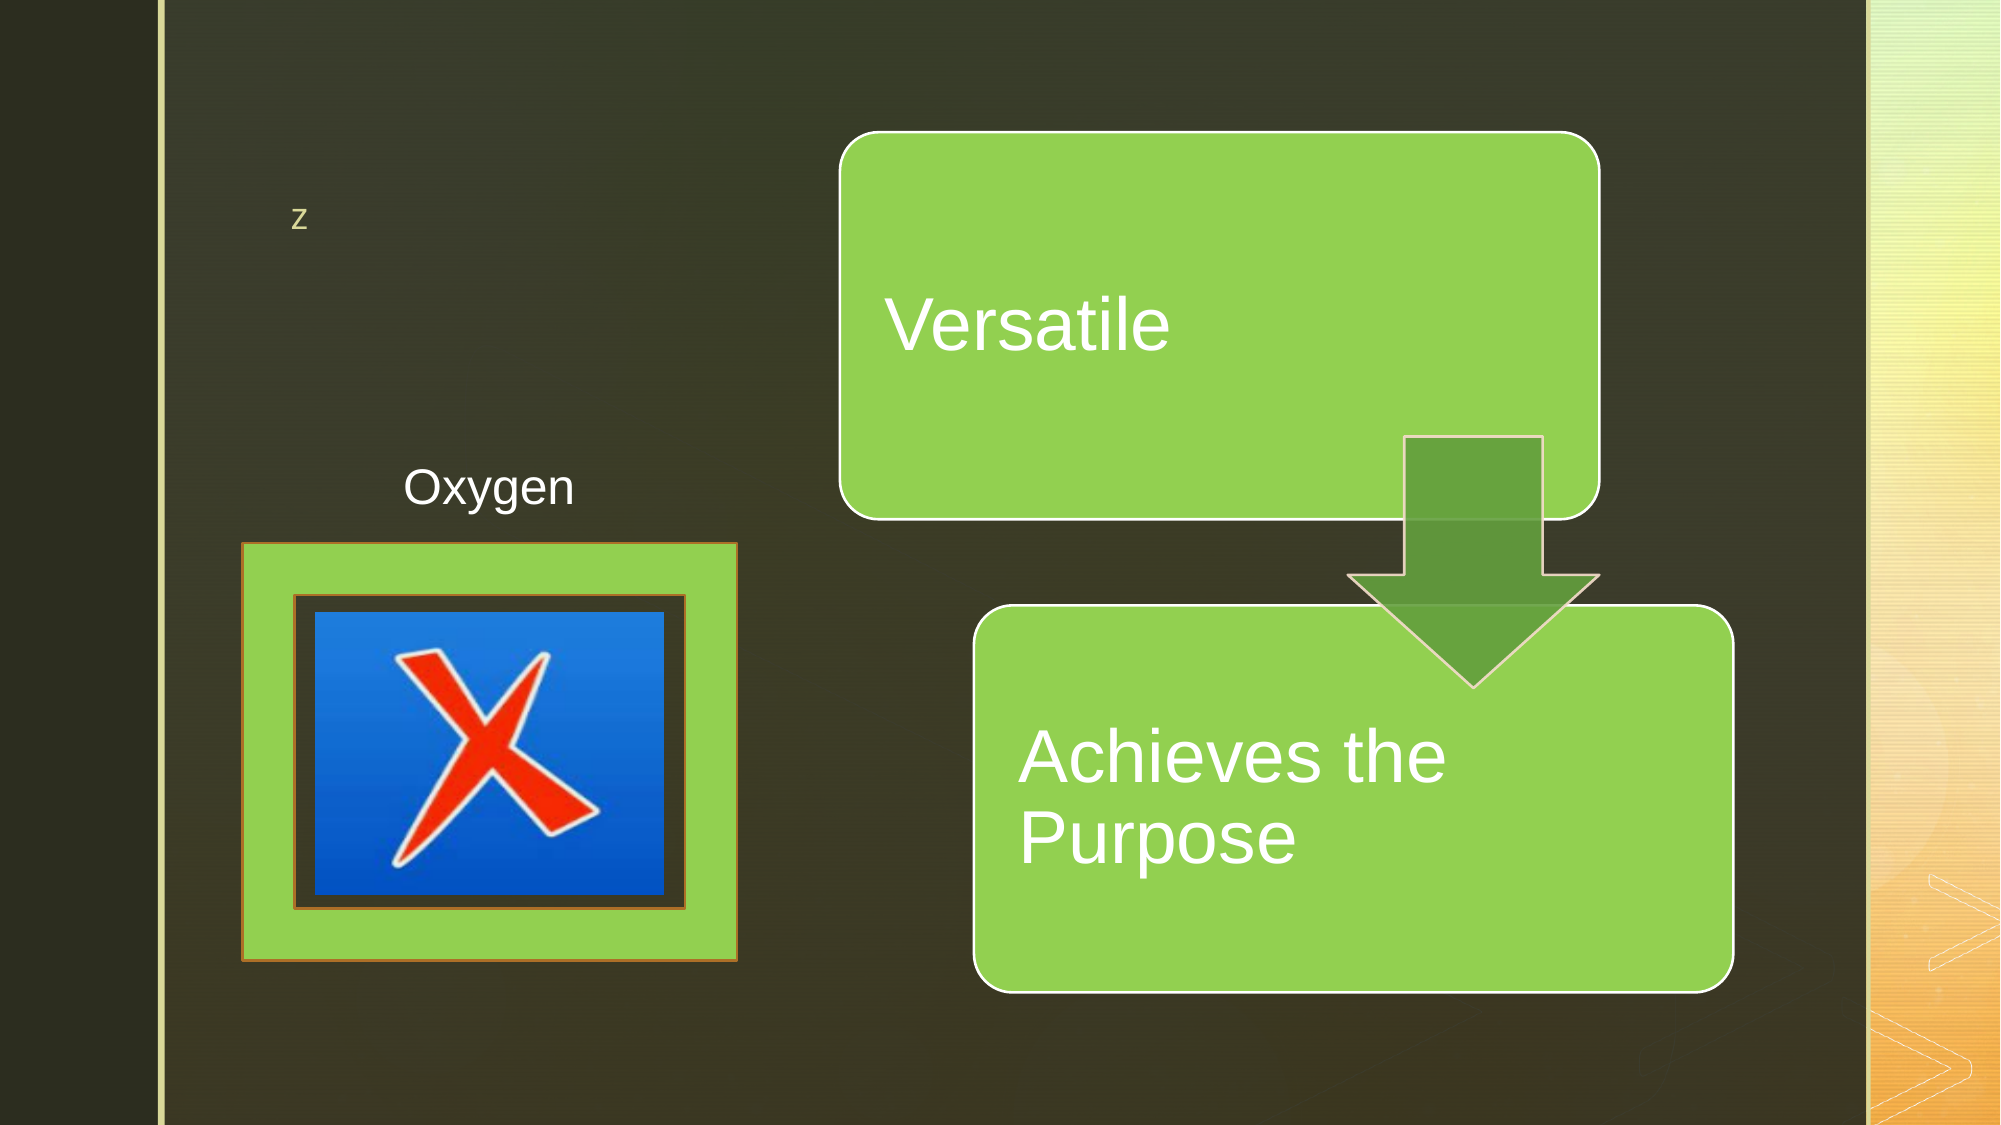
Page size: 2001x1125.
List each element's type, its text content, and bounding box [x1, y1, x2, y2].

text_box [241, 542, 738, 962]
title Oxygen [388, 210, 826, 523]
picture [315, 612, 664, 895]
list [839, 131, 1734, 993]
picture [1871, 0, 2001, 1125]
